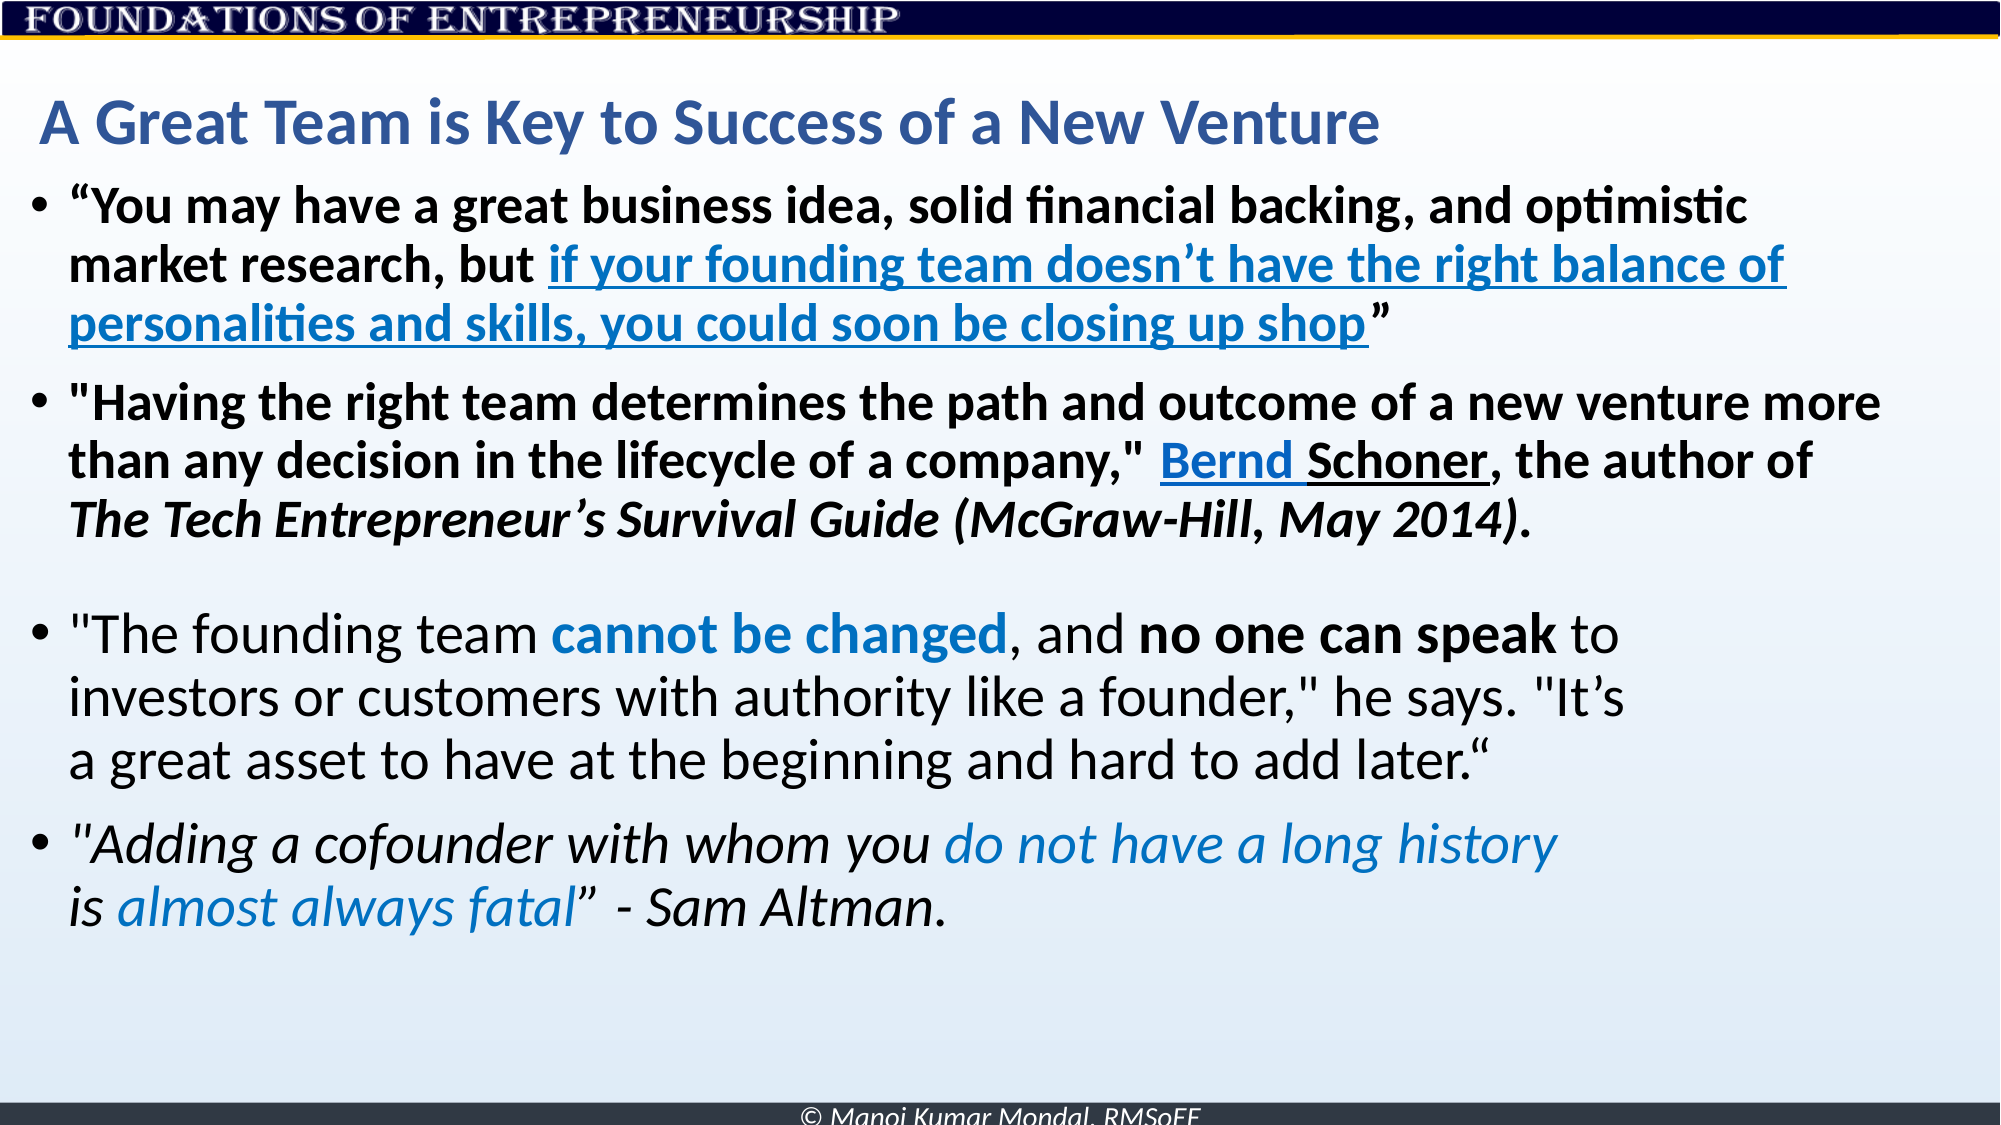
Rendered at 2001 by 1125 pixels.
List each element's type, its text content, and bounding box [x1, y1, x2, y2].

text_box "The founding team cannot be changed, and no one can speak to investors or customers with authority like a founder," he says. "It’s a great asset to have at the beginning and hard to add later.“ "Adding a cofounder with whom you do not have a long history is almost always fatal” - Sam Altman. [15, 596, 1660, 972]
title A Great Team is Key to Success of a New Venture [24, 47, 1969, 200]
list “You may have a great business idea, solid financial backing, and optimistic market research, but if your founding team doesn’t have the right balance of personalities and skills, you could soon be closing up shop” "Having the right team determines the path and outcome of a new venture more than any decision in the lifecycle of a company," Bernd Schoner, the author of The Tech Entrepreneur’s Survival Guide (McGraw-Hill, May 2014). [15, 169, 1904, 624]
picture [0, 0, 2000, 42]
